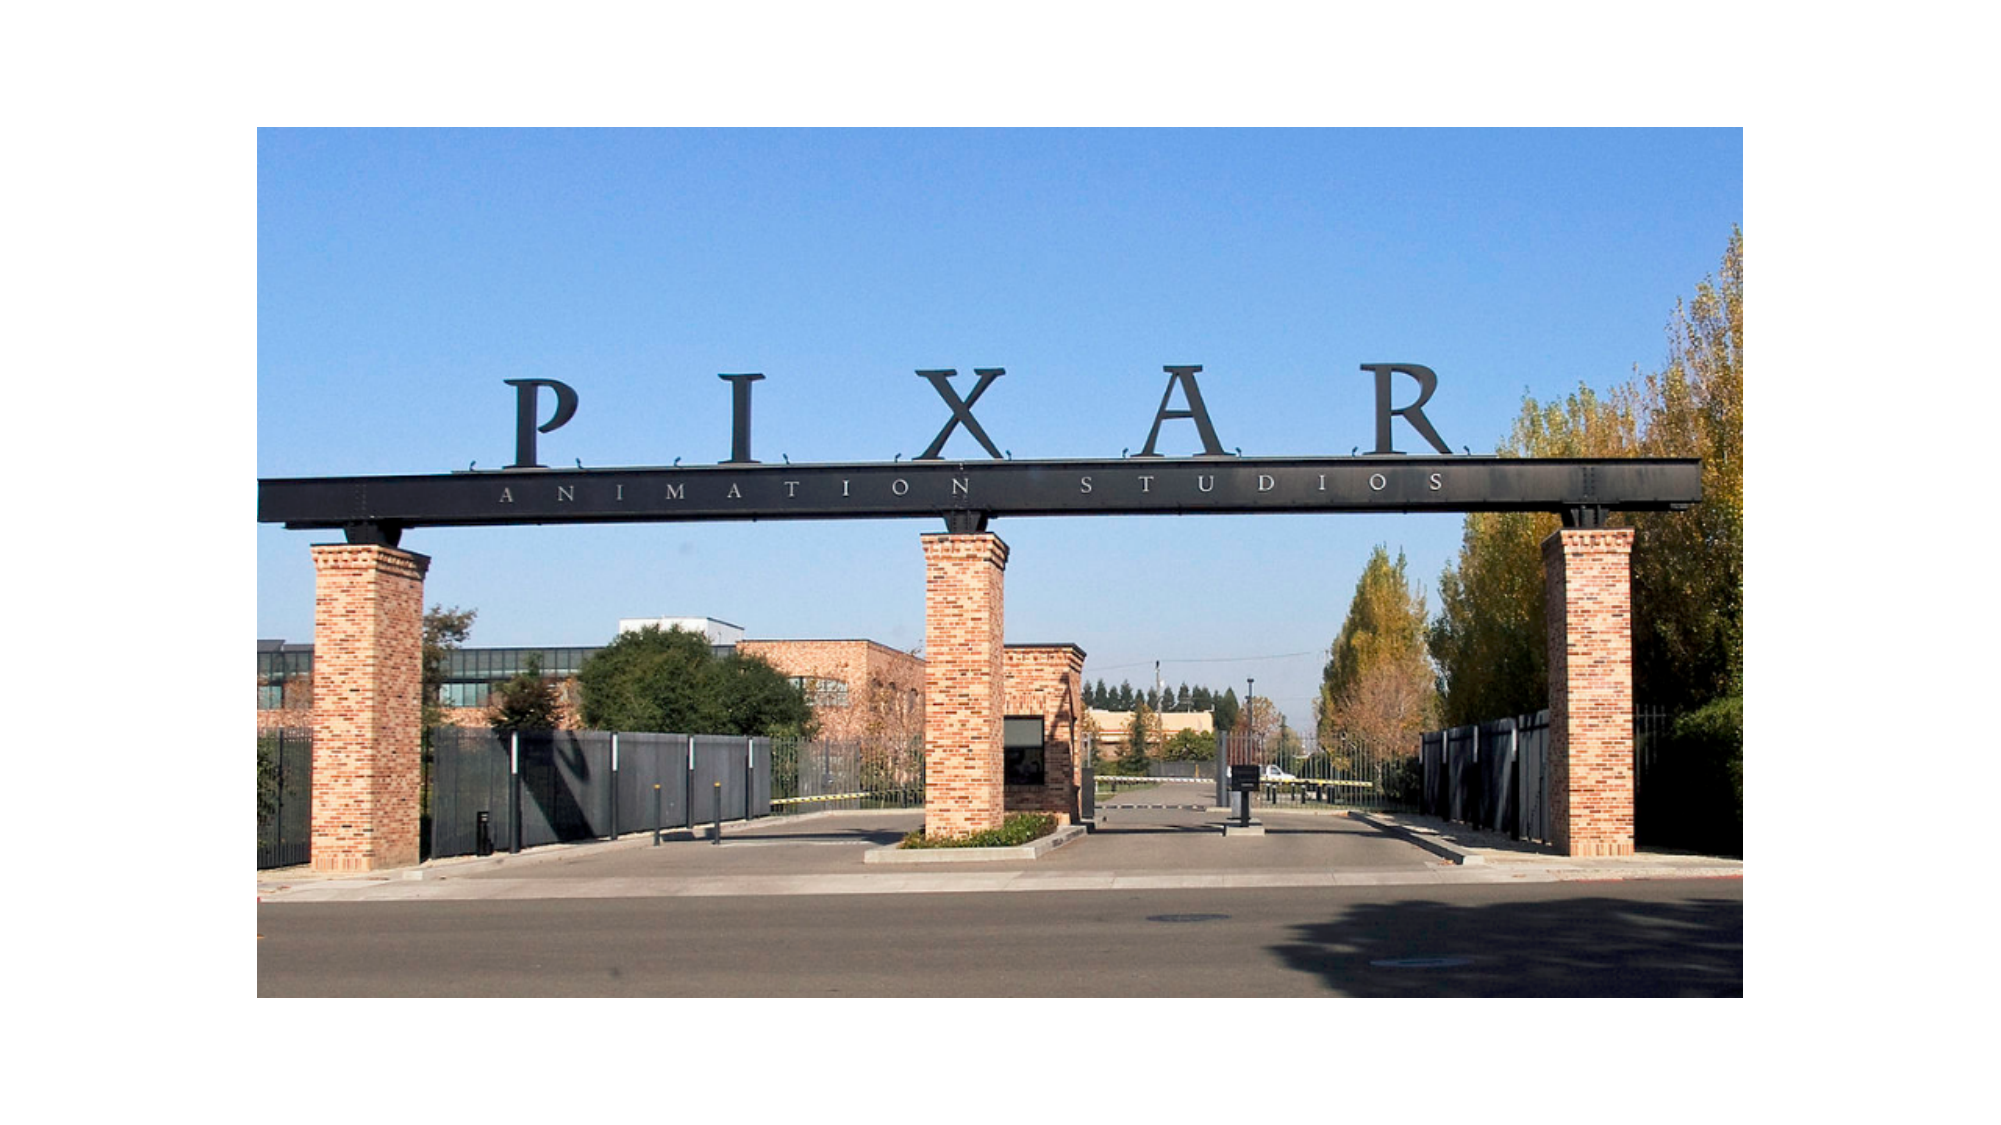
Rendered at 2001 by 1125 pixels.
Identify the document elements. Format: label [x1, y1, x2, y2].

picture [256, 127, 1743, 998]
